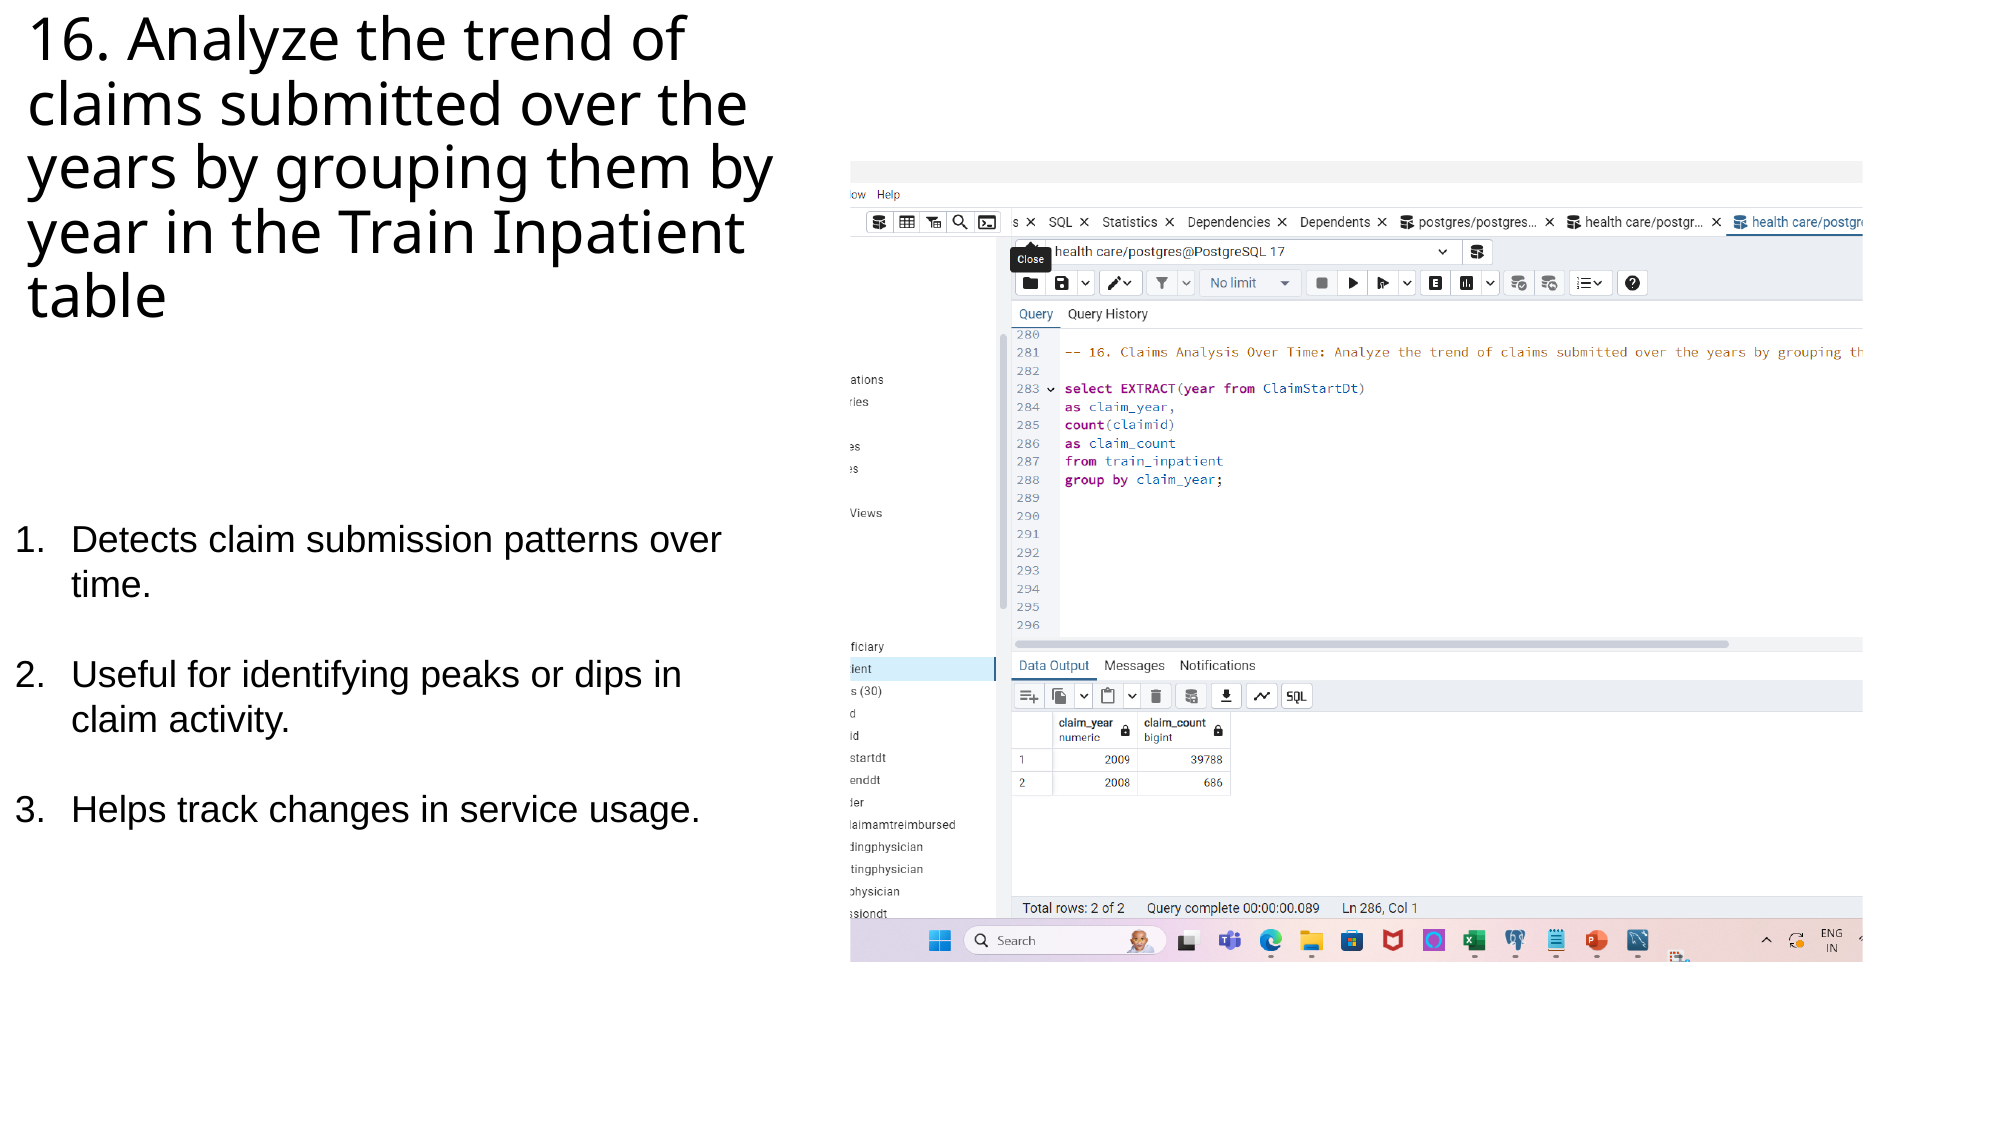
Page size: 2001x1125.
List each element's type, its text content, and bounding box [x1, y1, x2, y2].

picture [850, 161, 1863, 962]
list Detects claim submission patterns over time. Useful for identifying peaks or dips in claim activity. Helps track changes in service usage. [0, 323, 783, 977]
title 16. Analyze the trend of claims submitted over the years by grouping them by year in the Train Inpatient table [12, 0, 837, 338]
